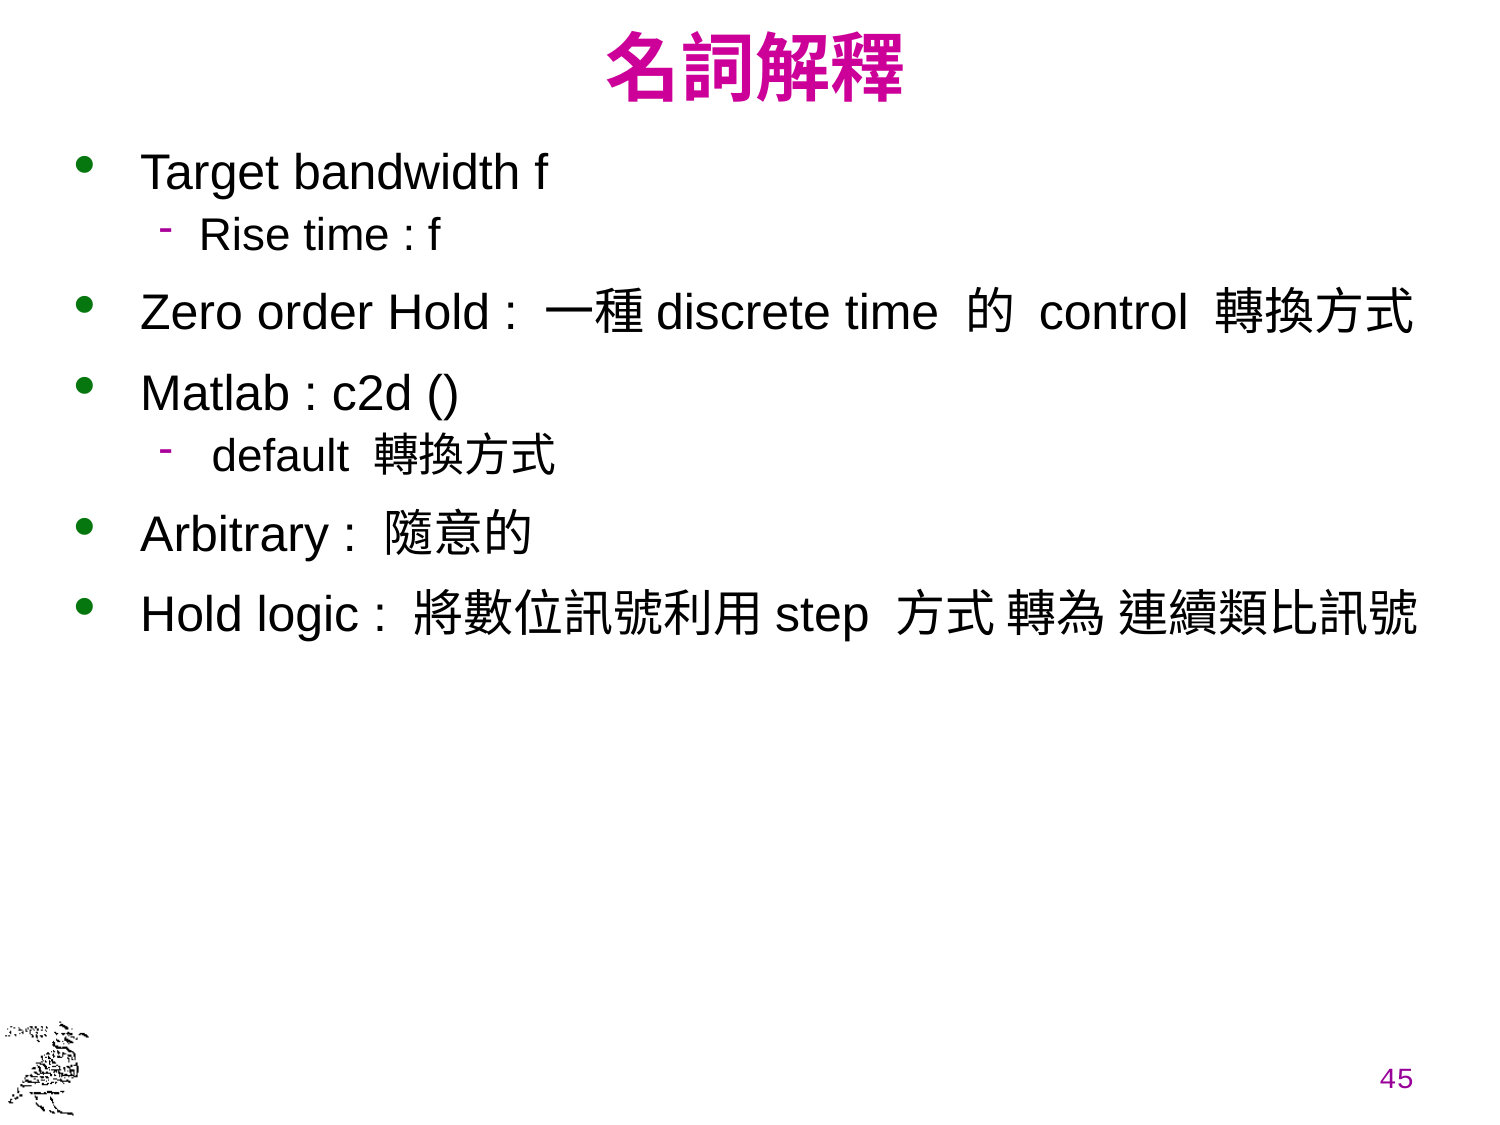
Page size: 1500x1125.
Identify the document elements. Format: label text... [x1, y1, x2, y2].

title 名詞解釋 [62, 24, 1450, 119]
slide_number 45 [1160, 1056, 1430, 1125]
